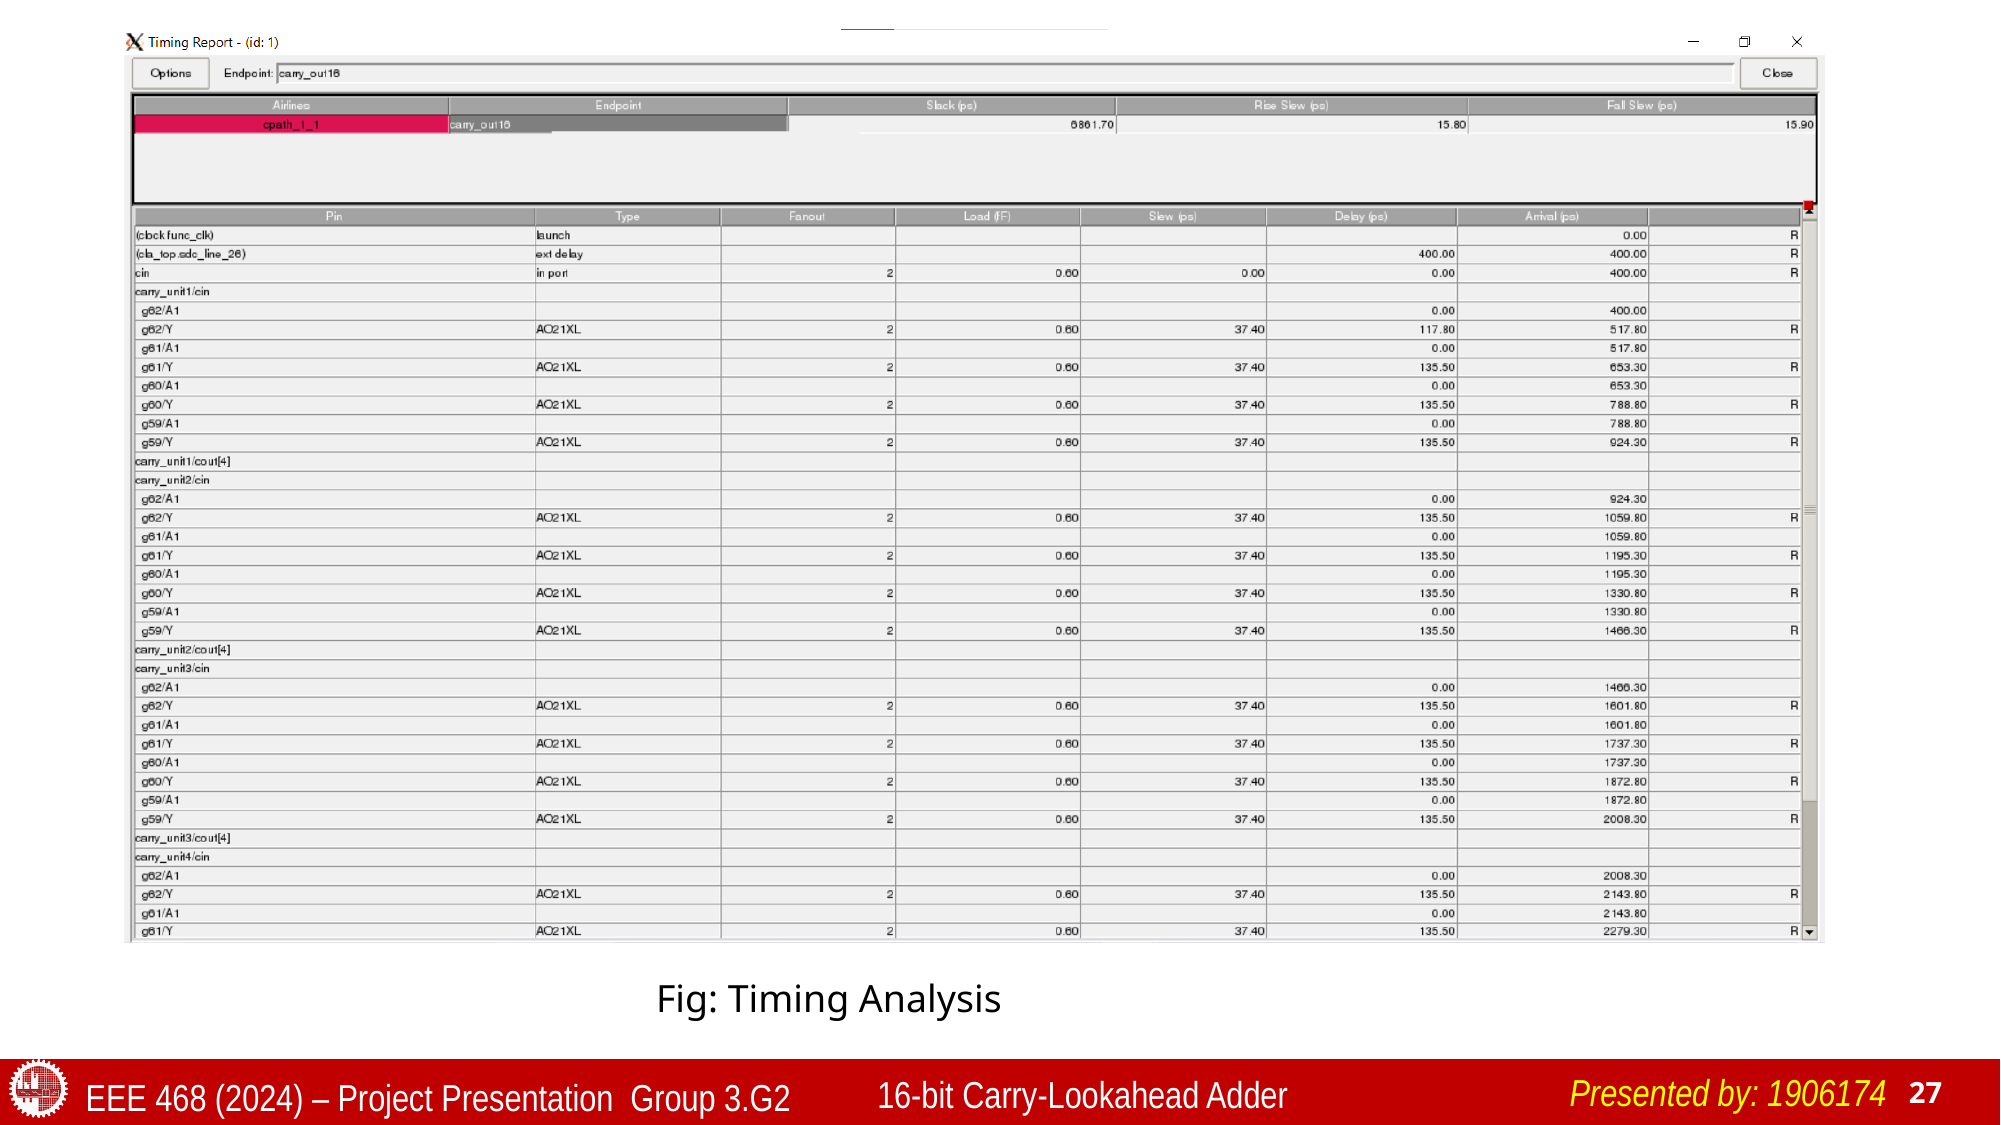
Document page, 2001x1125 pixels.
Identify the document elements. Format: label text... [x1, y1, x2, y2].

slide_number 27 [1902, 1066, 1958, 1118]
footer 16-bit Carry-Lookahead Adder [862, 1063, 1499, 1125]
text_box Presented by: 1906174 [1554, 1061, 1902, 1122]
picture [8, 1059, 71, 1118]
picture [124, 29, 1825, 943]
slide_number EEE 468 (2024) – Project Presentation Group 3.G2 [70, 1066, 862, 1125]
text_box Fig: Timing Analysis [641, 967, 1623, 1027]
